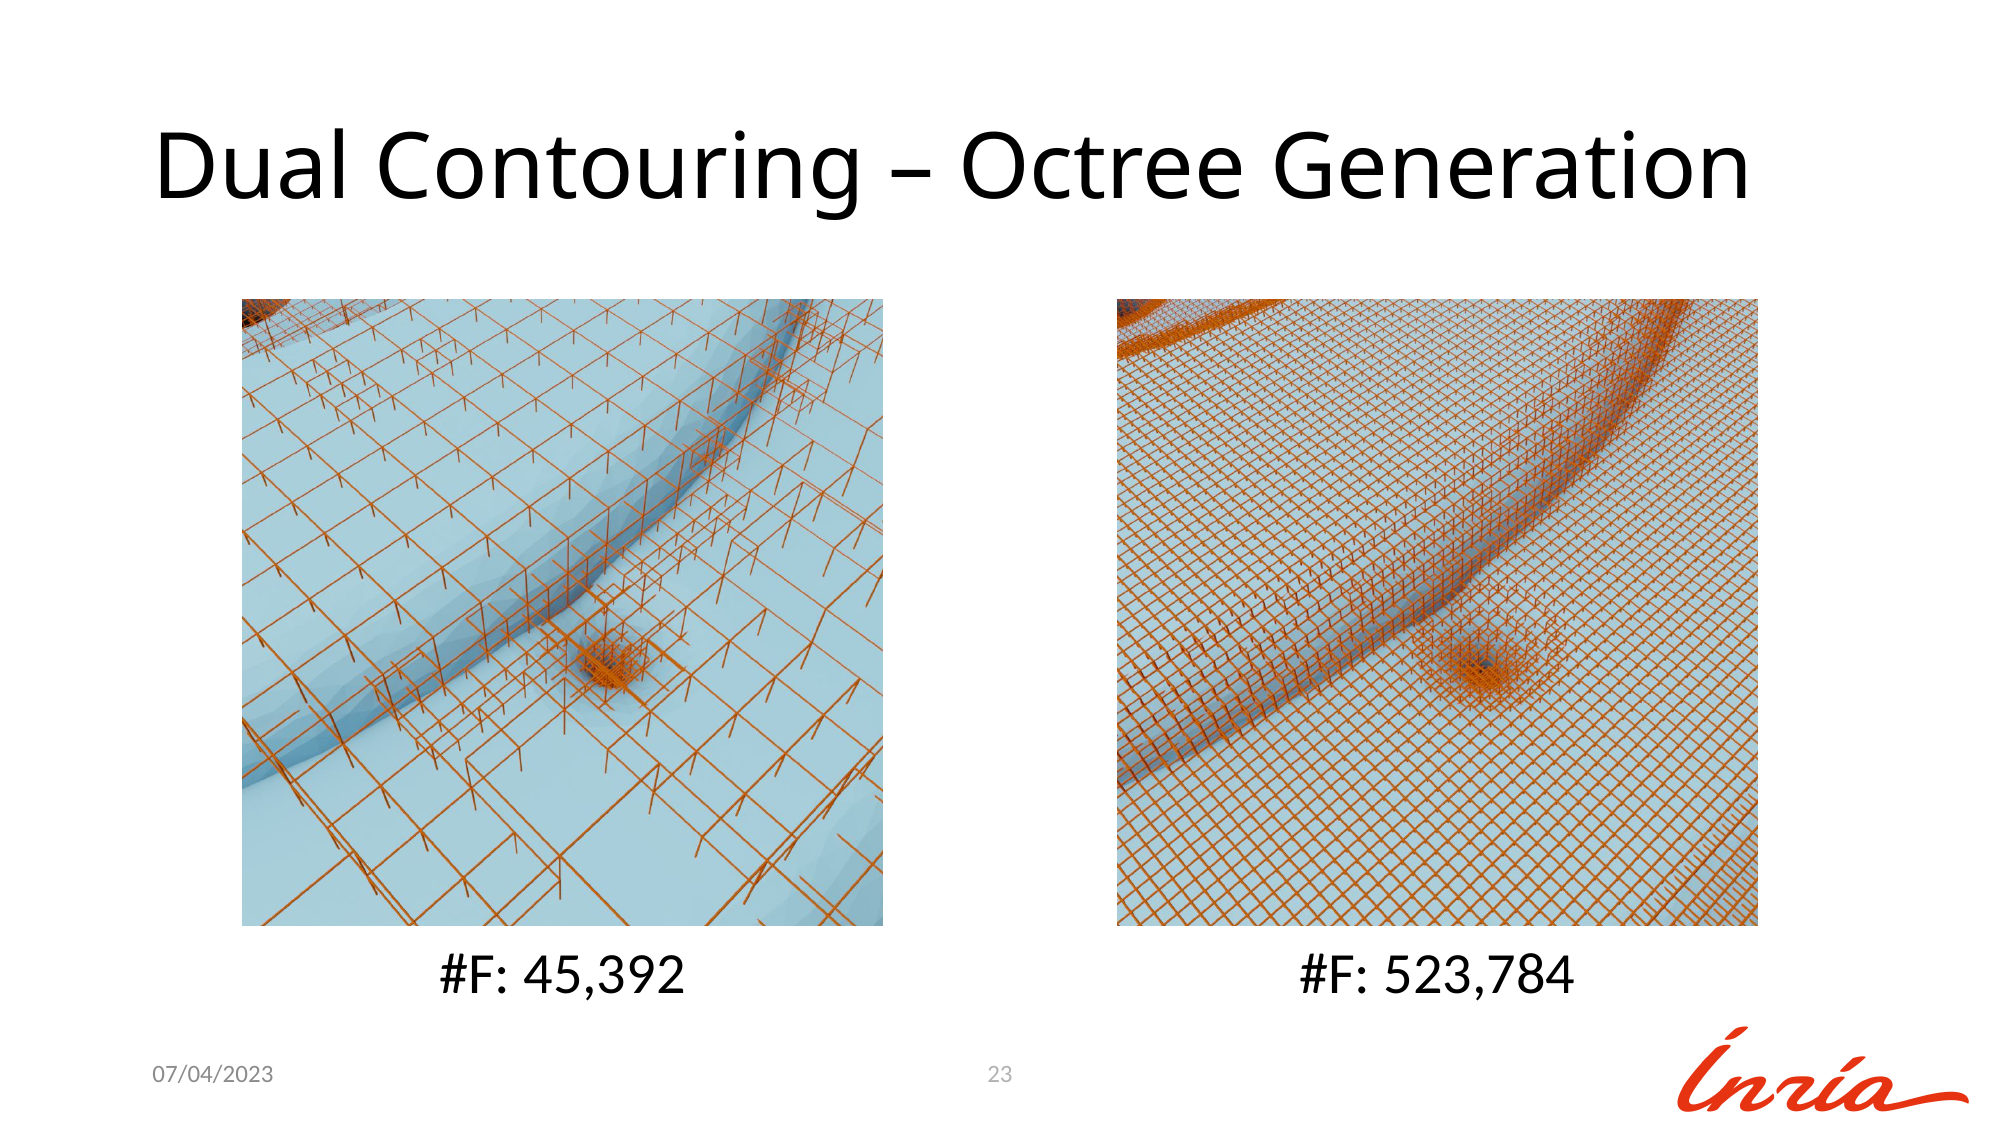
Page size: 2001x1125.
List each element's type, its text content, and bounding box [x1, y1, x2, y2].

picture [1664, 1013, 1982, 1125]
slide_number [137, 1042, 588, 1103]
list #F: 45,392 [137, 299, 988, 1014]
title Dual Contouring – Octree Generation [137, 59, 1863, 278]
picture [242, 299, 883, 926]
slide_number 23 [662, 1042, 1338, 1103]
list #F: 523,784 [1012, 299, 1863, 1014]
picture [1117, 299, 1758, 926]
